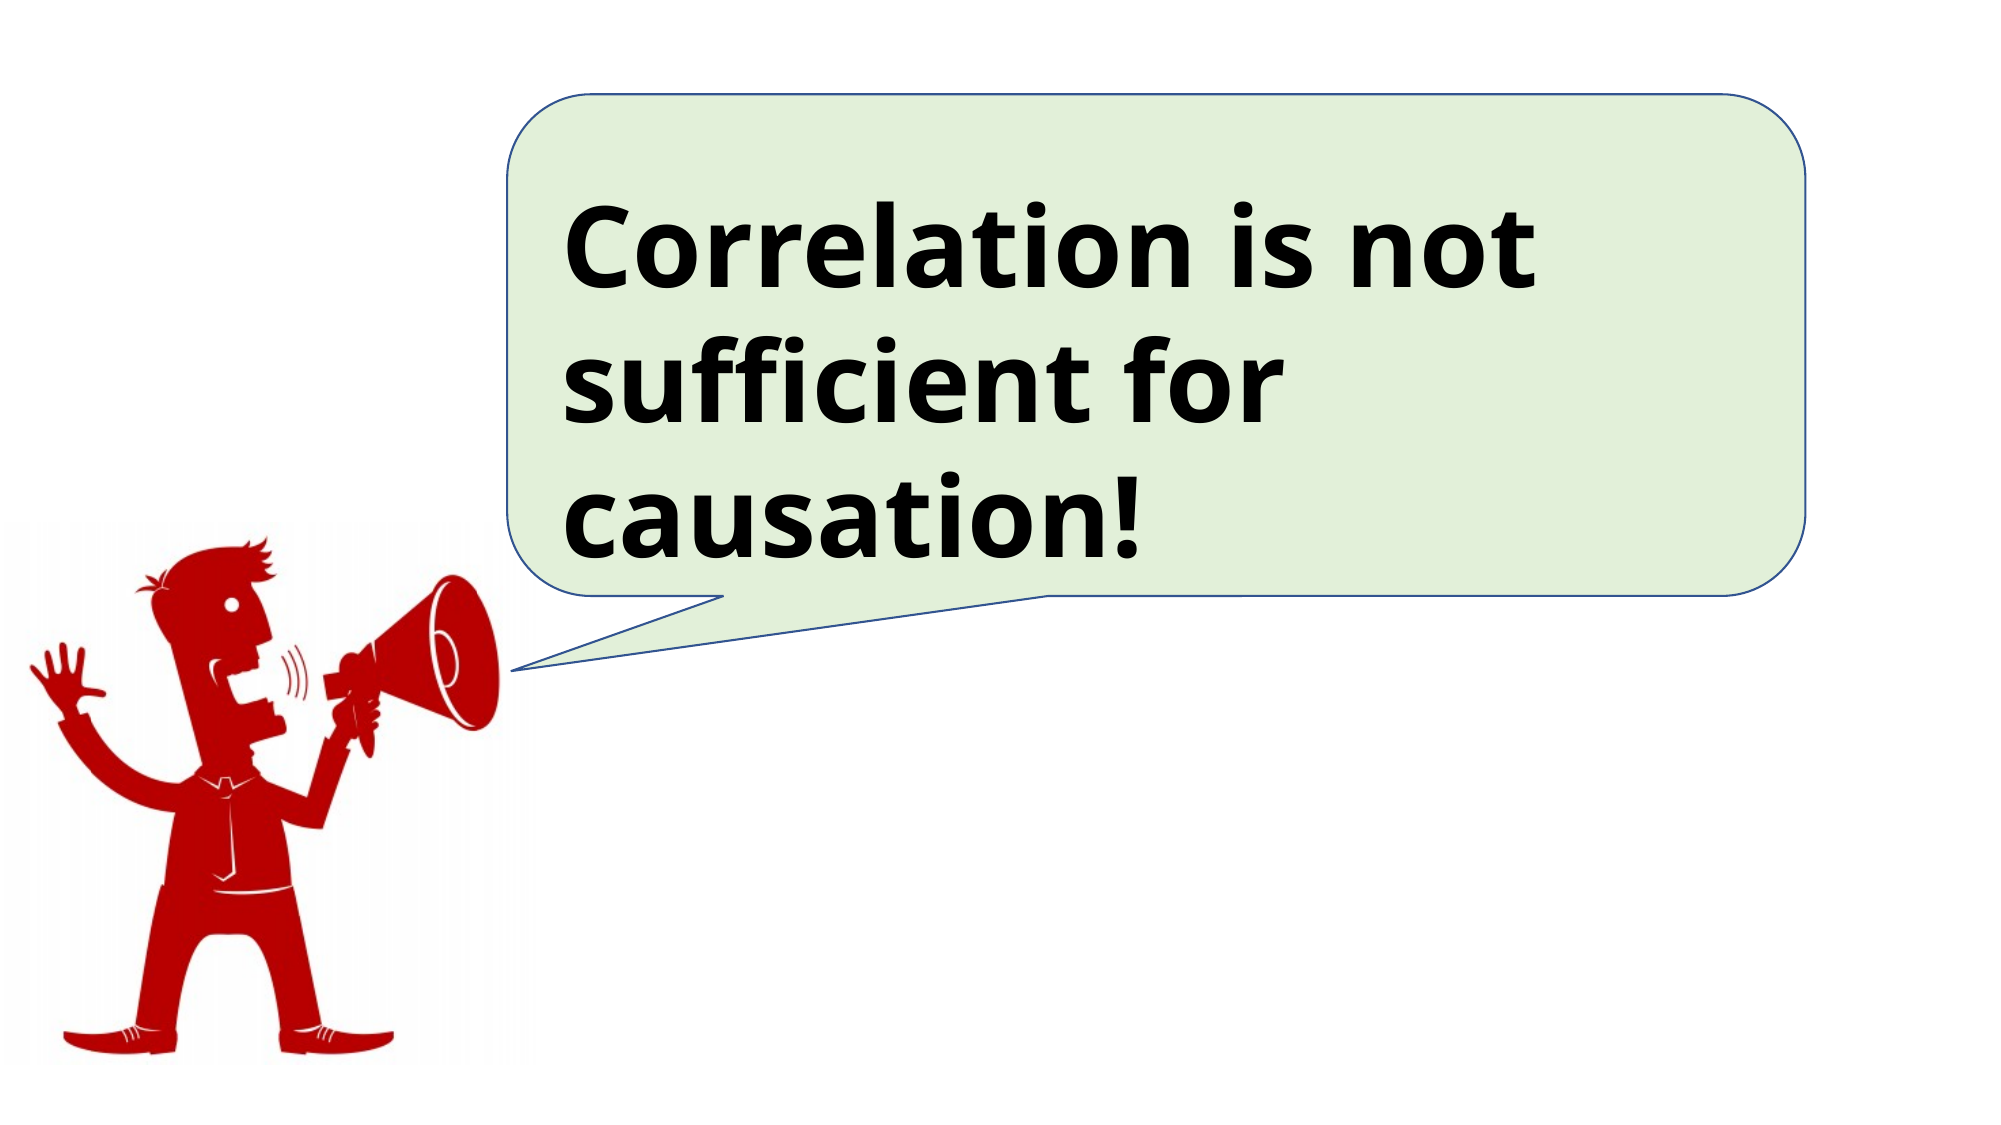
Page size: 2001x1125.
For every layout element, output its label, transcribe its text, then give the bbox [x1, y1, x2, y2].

text_box Correlation is not sufficient for causation! [546, 167, 1806, 588]
text_box [547, 588, 1760, 668]
text_box [506, 93, 1806, 522]
picture [4, 522, 547, 1065]
